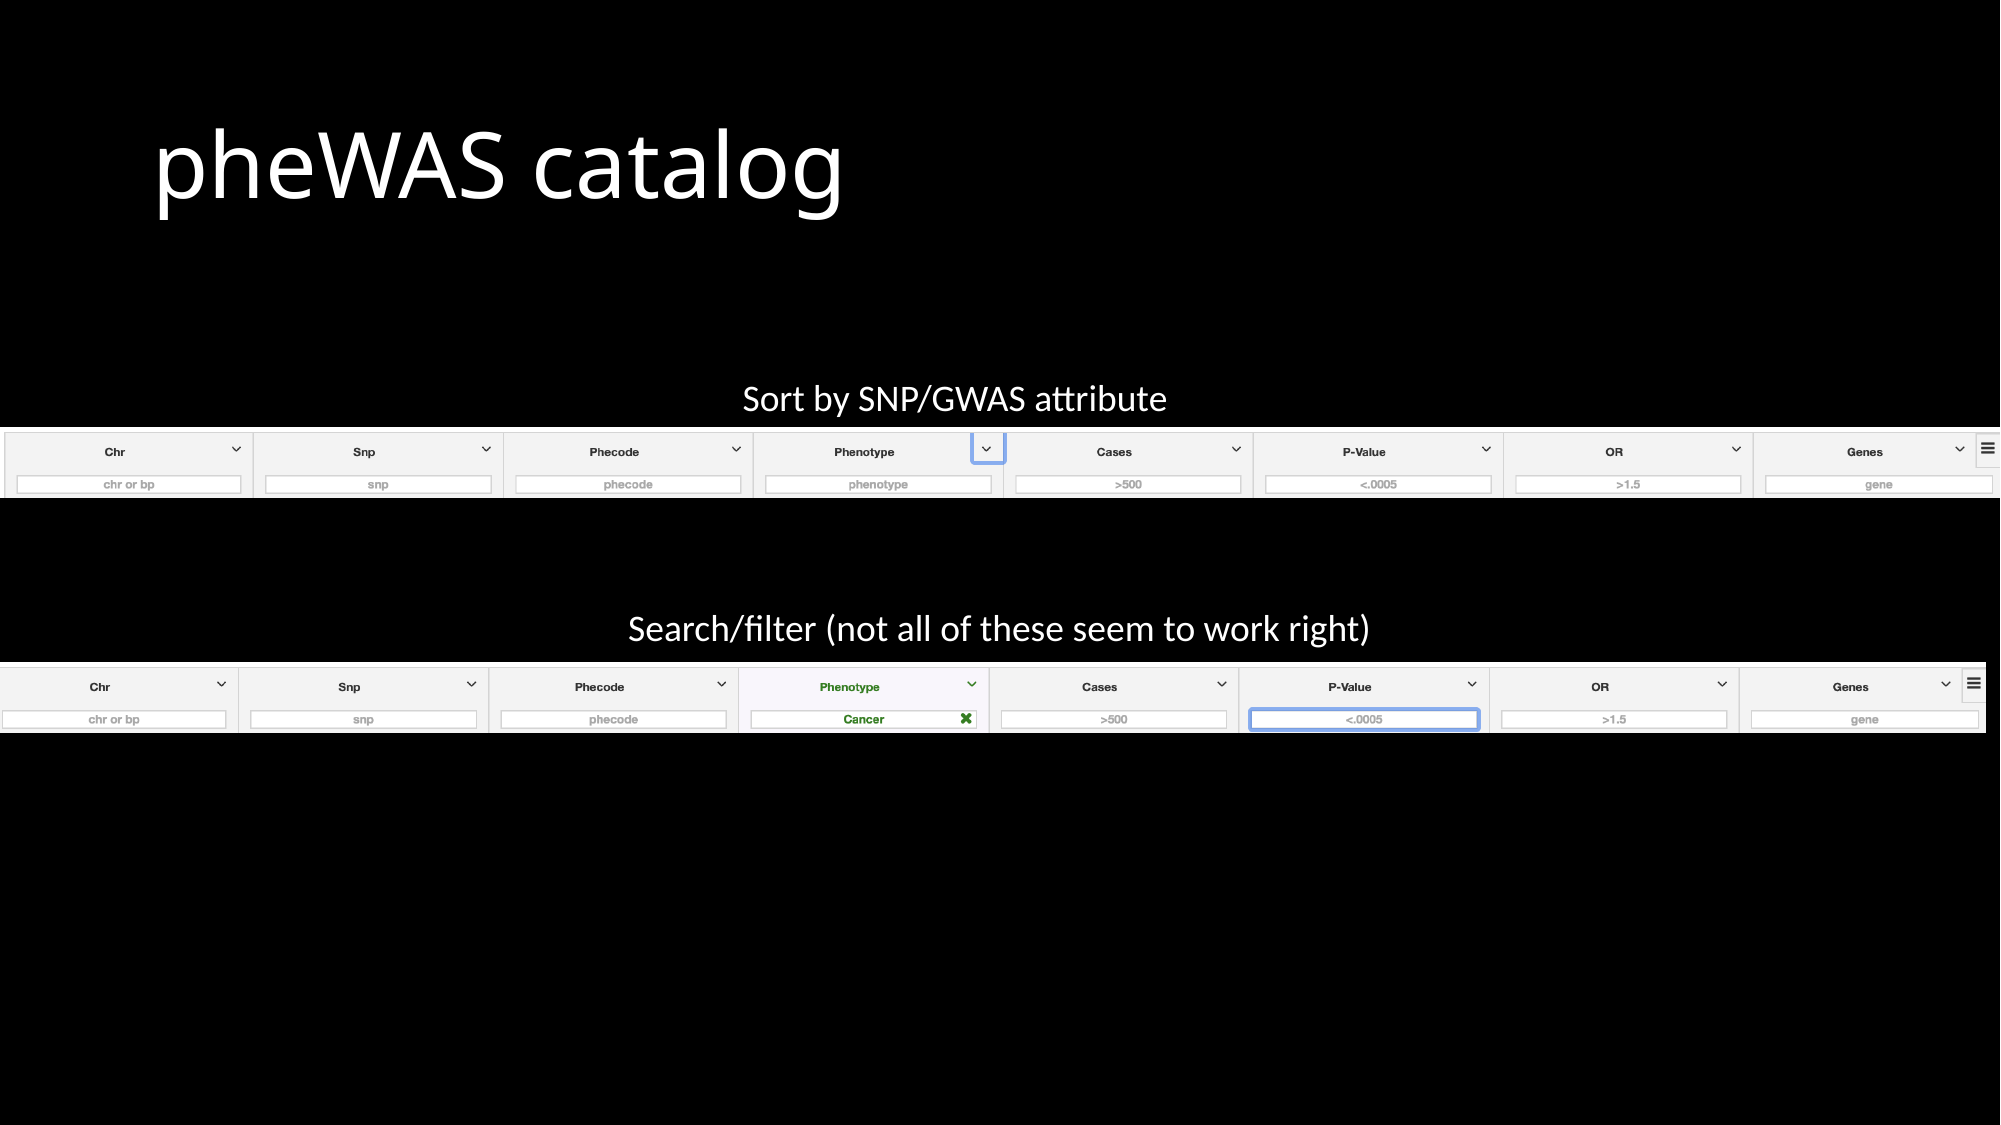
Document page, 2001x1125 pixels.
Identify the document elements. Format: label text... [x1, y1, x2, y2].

title pheWAS catalog [137, 59, 1863, 278]
picture [0, 662, 1986, 733]
text_box Search/filter (not all of these seem to work right) [613, 596, 1387, 657]
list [0, 427, 2000, 498]
text_box Sort by SNP/GWAS attribute [727, 366, 1183, 427]
